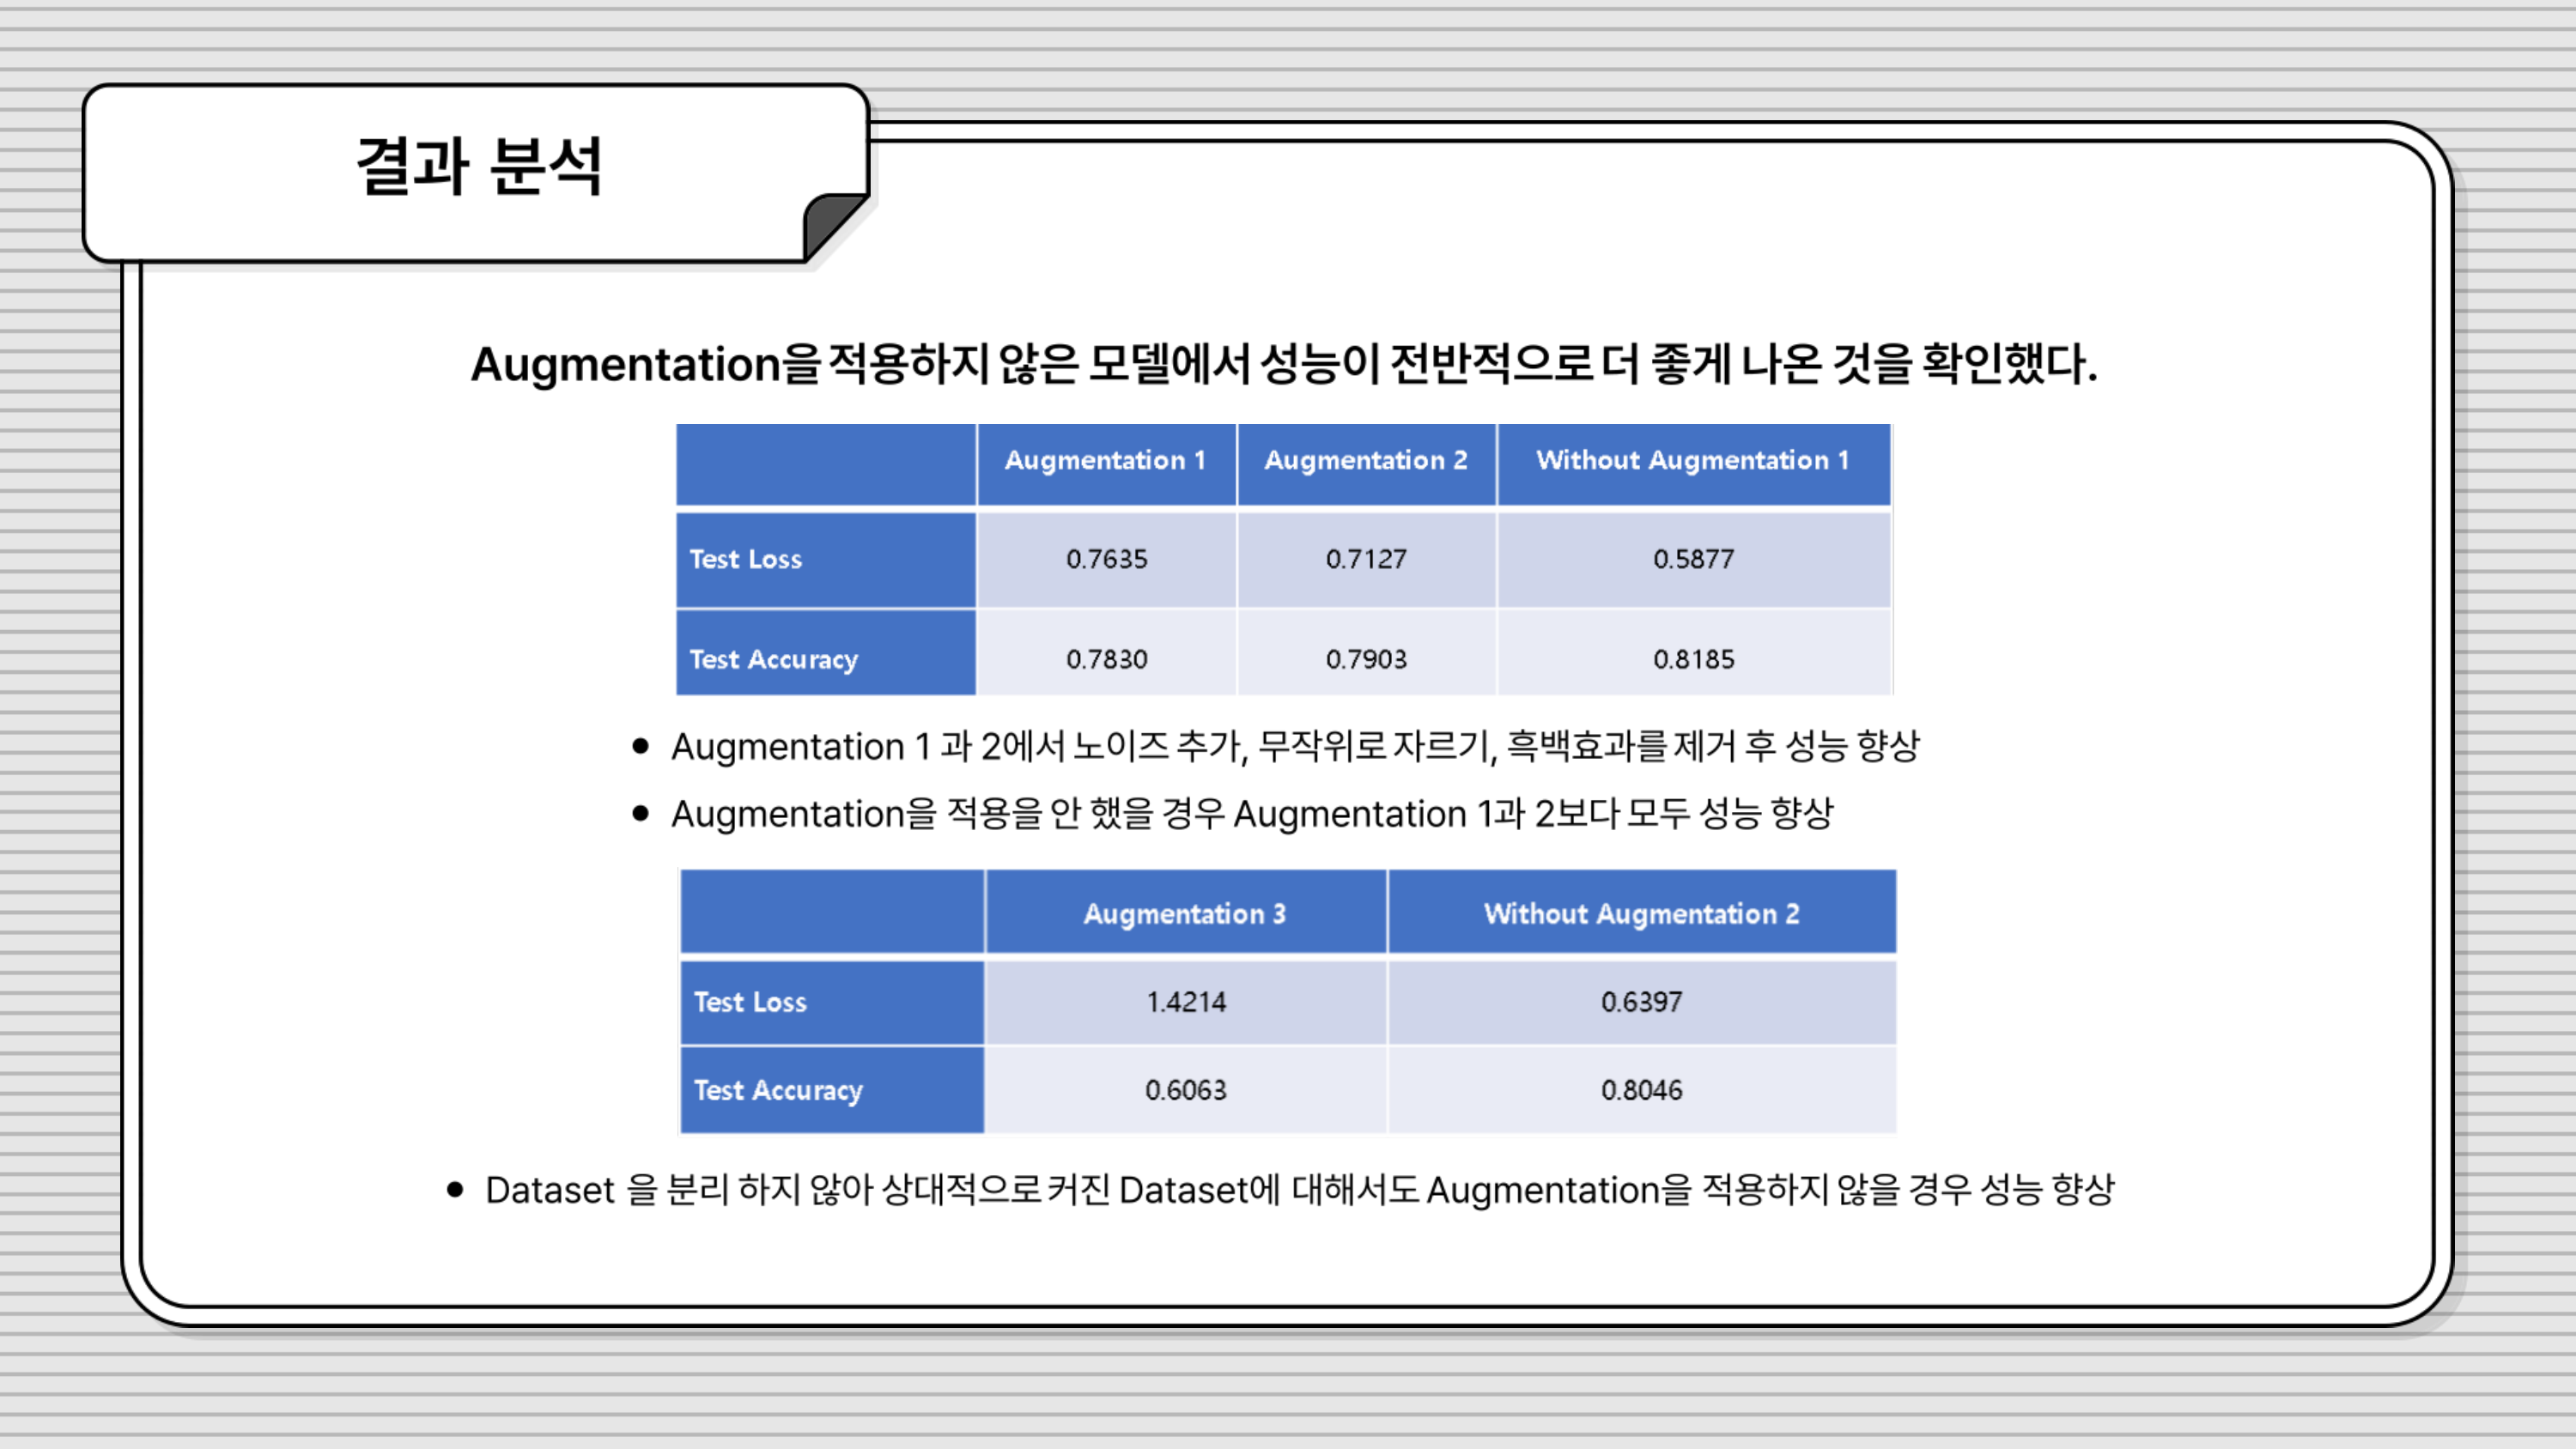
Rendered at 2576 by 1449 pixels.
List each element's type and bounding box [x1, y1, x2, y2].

picture [454, 312, 2145, 440]
text_box [120, 120, 2456, 1328]
text_box [673, 867, 1898, 1139]
text_box [82, 82, 871, 264]
text_box [673, 423, 1898, 696]
picture [609, 706, 1965, 873]
text_box [0, 0, 2576, 1449]
picture [423, 1149, 2160, 1249]
